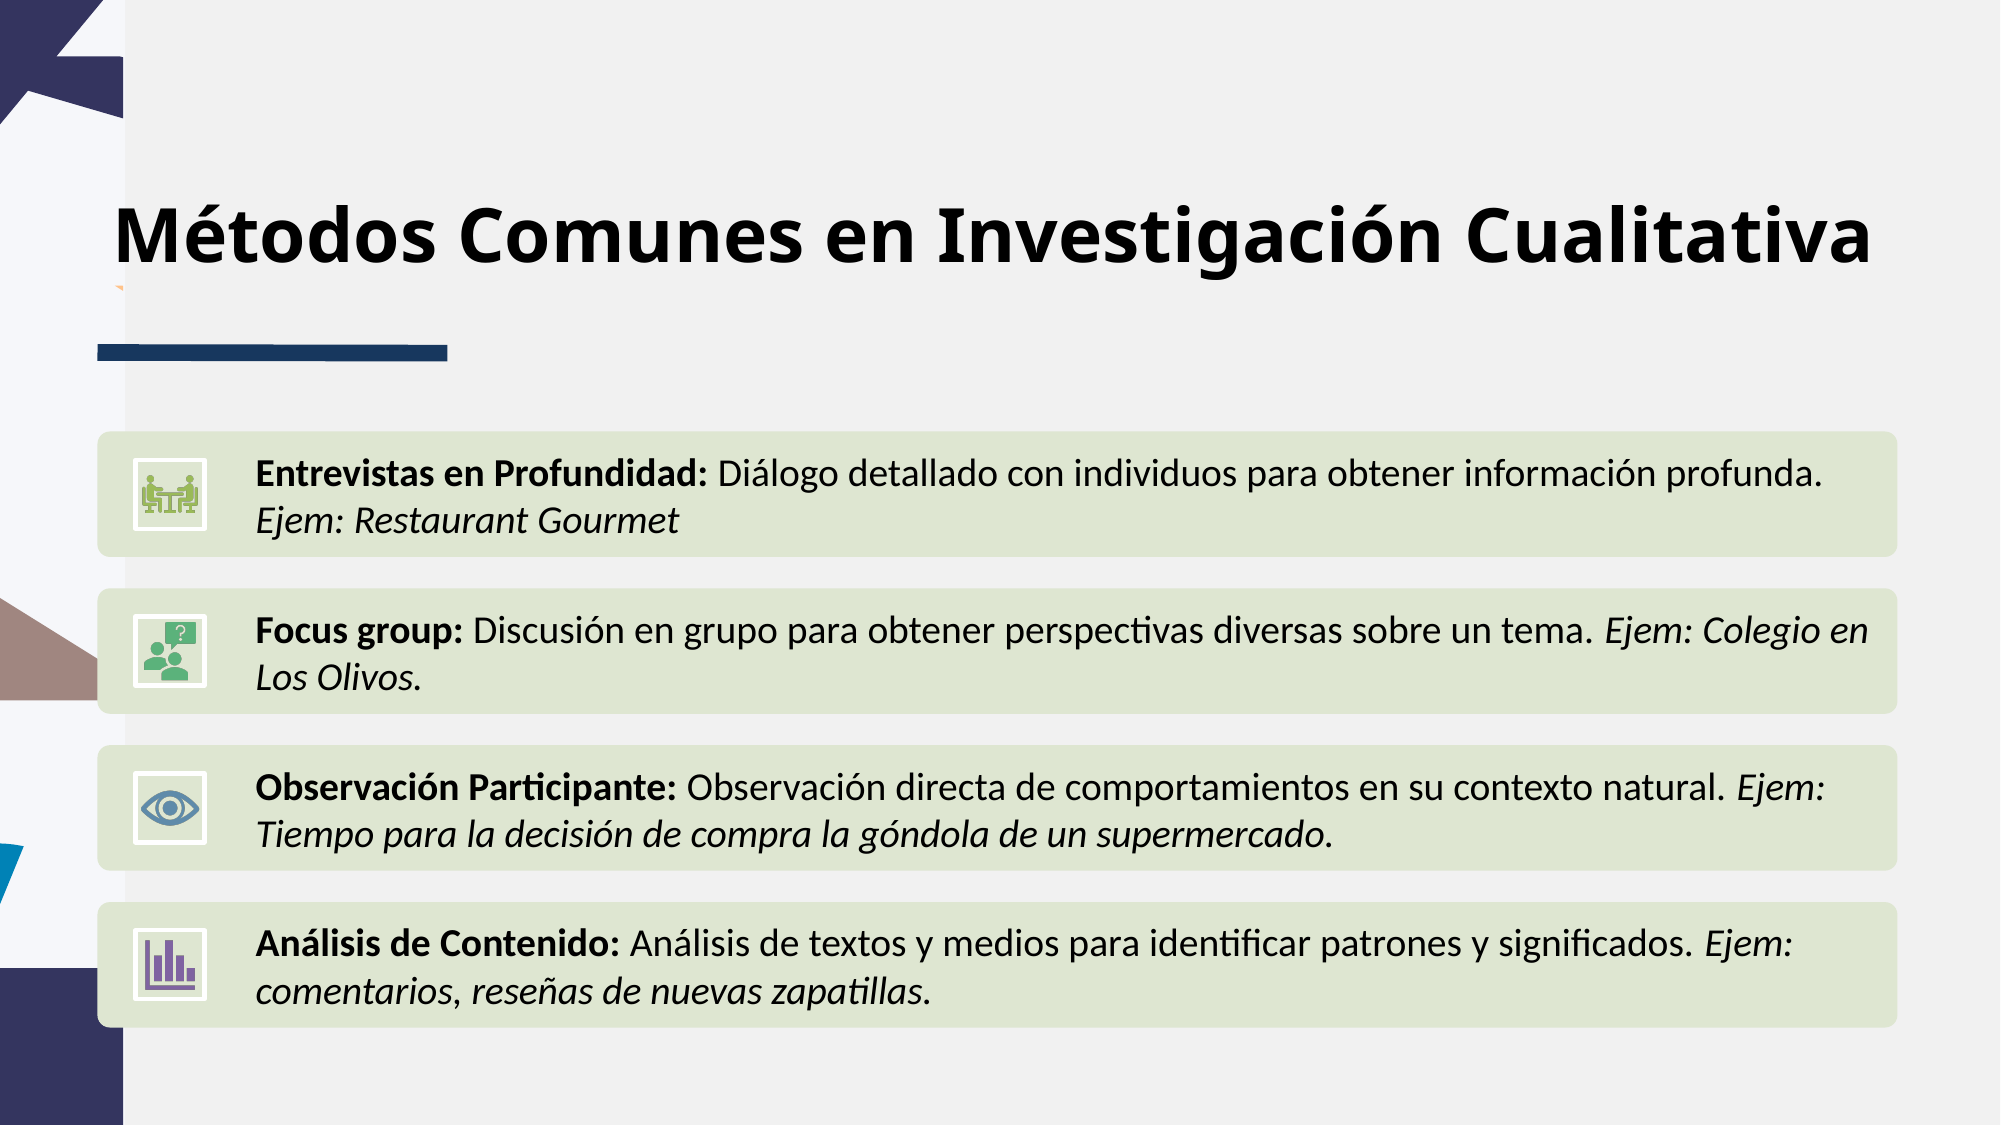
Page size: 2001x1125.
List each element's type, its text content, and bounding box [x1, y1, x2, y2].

title Métodos Comunes en Investigación Cualitativa [97, 180, 1898, 291]
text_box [97, 430, 1898, 1028]
